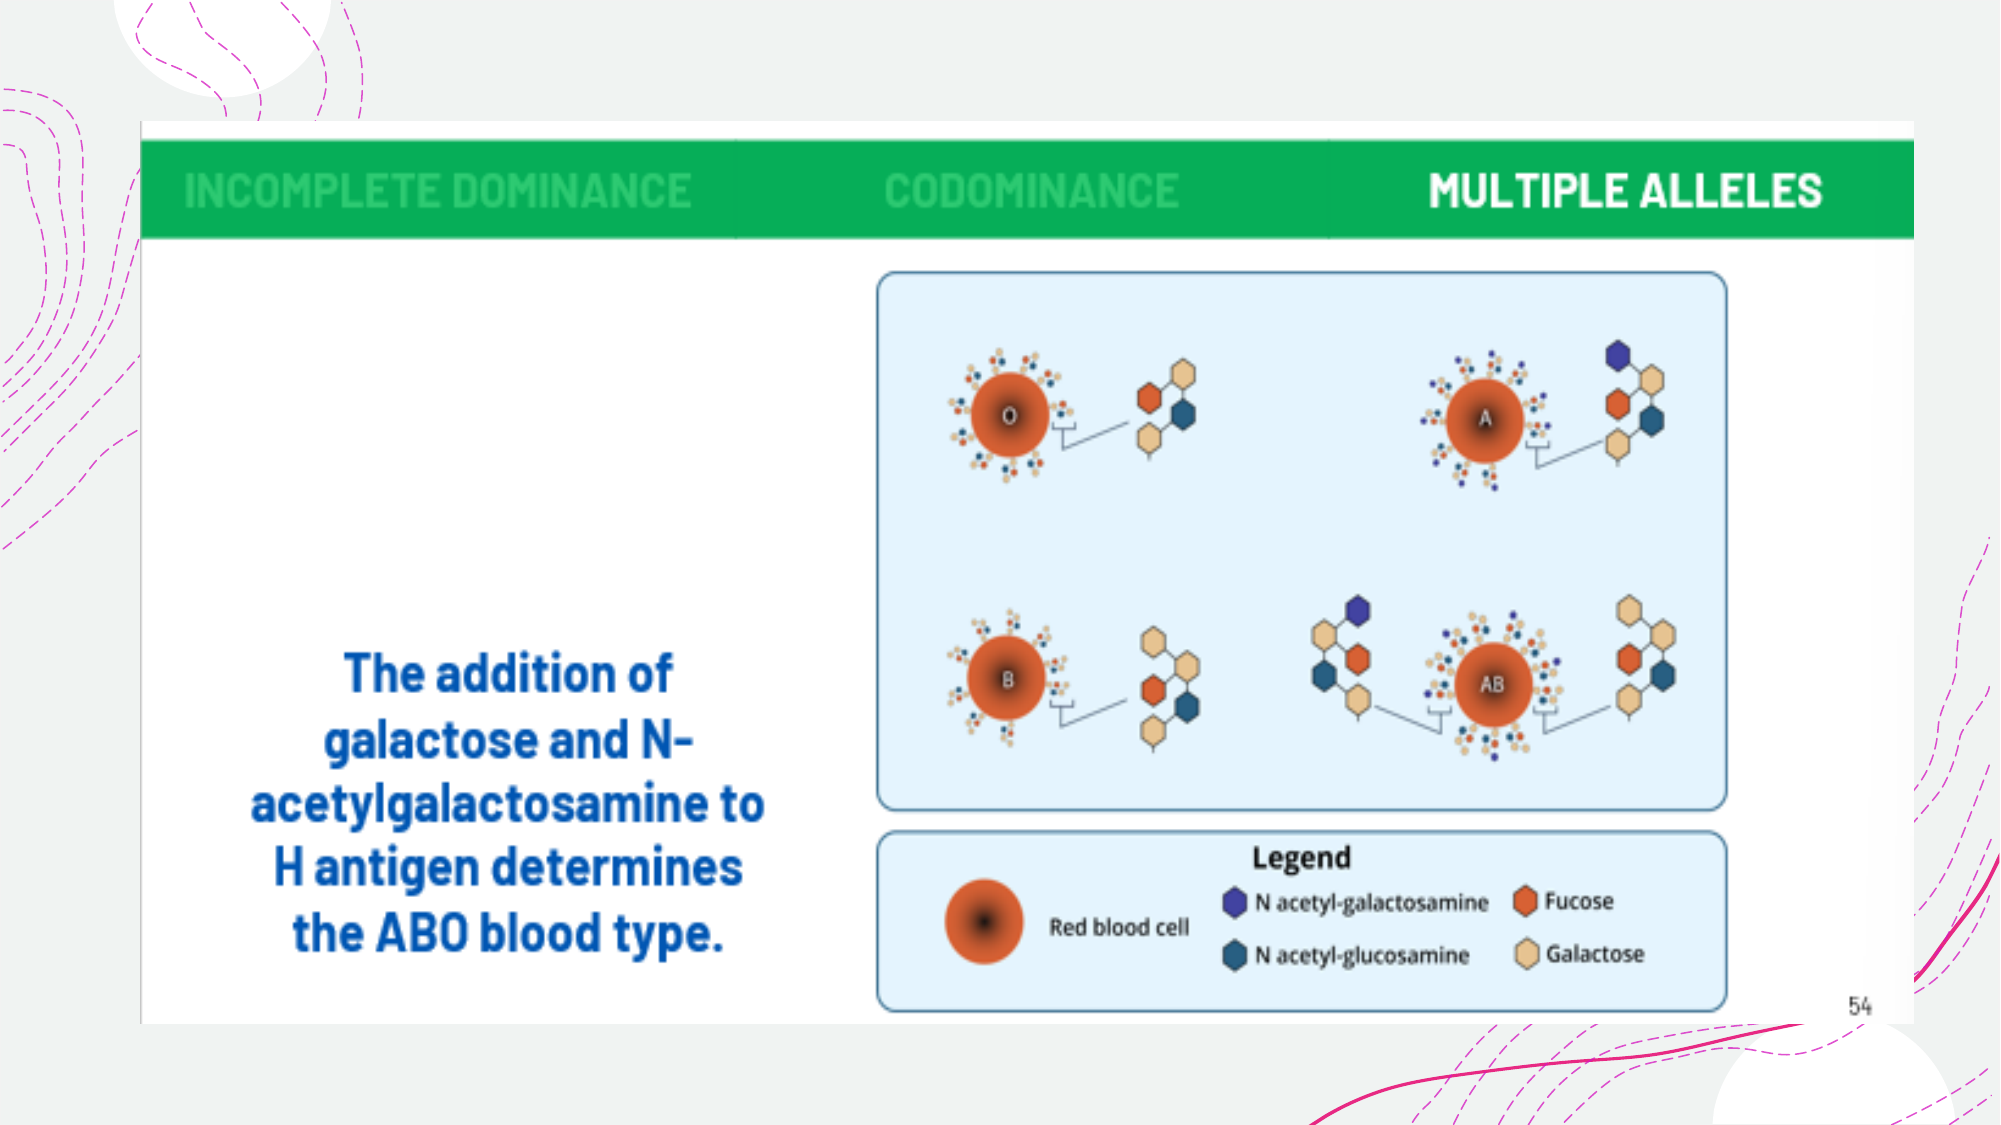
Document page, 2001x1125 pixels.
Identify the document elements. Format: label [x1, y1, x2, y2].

picture [140, 121, 1914, 1024]
